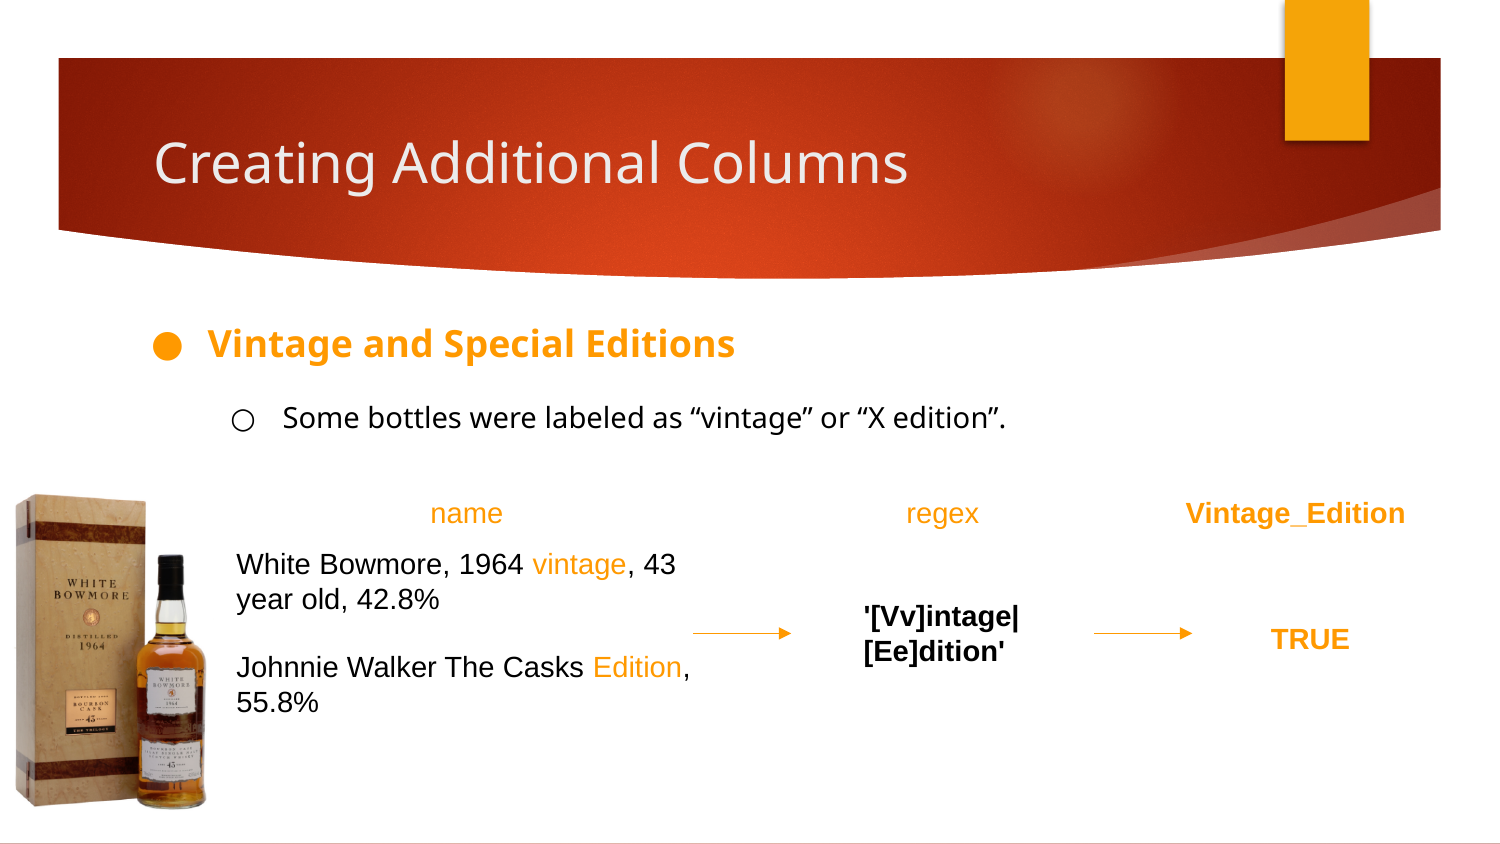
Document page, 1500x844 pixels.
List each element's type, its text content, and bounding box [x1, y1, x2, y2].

text_box Johnnie Walker The Casks Edition, 55.8% [221, 633, 734, 714]
picture [59, 58, 1440, 278]
text_box White Bowmore, 1964 vintage, 43 year old, 42.8% [221, 530, 714, 633]
text_box Vintage and Special Editions Some bottles were labeled as “vintage” or “X edition”. [117, 304, 1441, 400]
text_box TRUE [1255, 605, 1370, 662]
text_box '[Vv]intage| [Ee]dition' [848, 581, 1057, 685]
text_box regex [891, 479, 996, 536]
text_box Below Avg. [1142, 236, 1299, 265]
title Creating Additional Columns [142, 116, 1220, 207]
text_box name [415, 479, 520, 536]
text_box Vintage_Edition [1170, 479, 1455, 536]
picture [5, 488, 214, 817]
